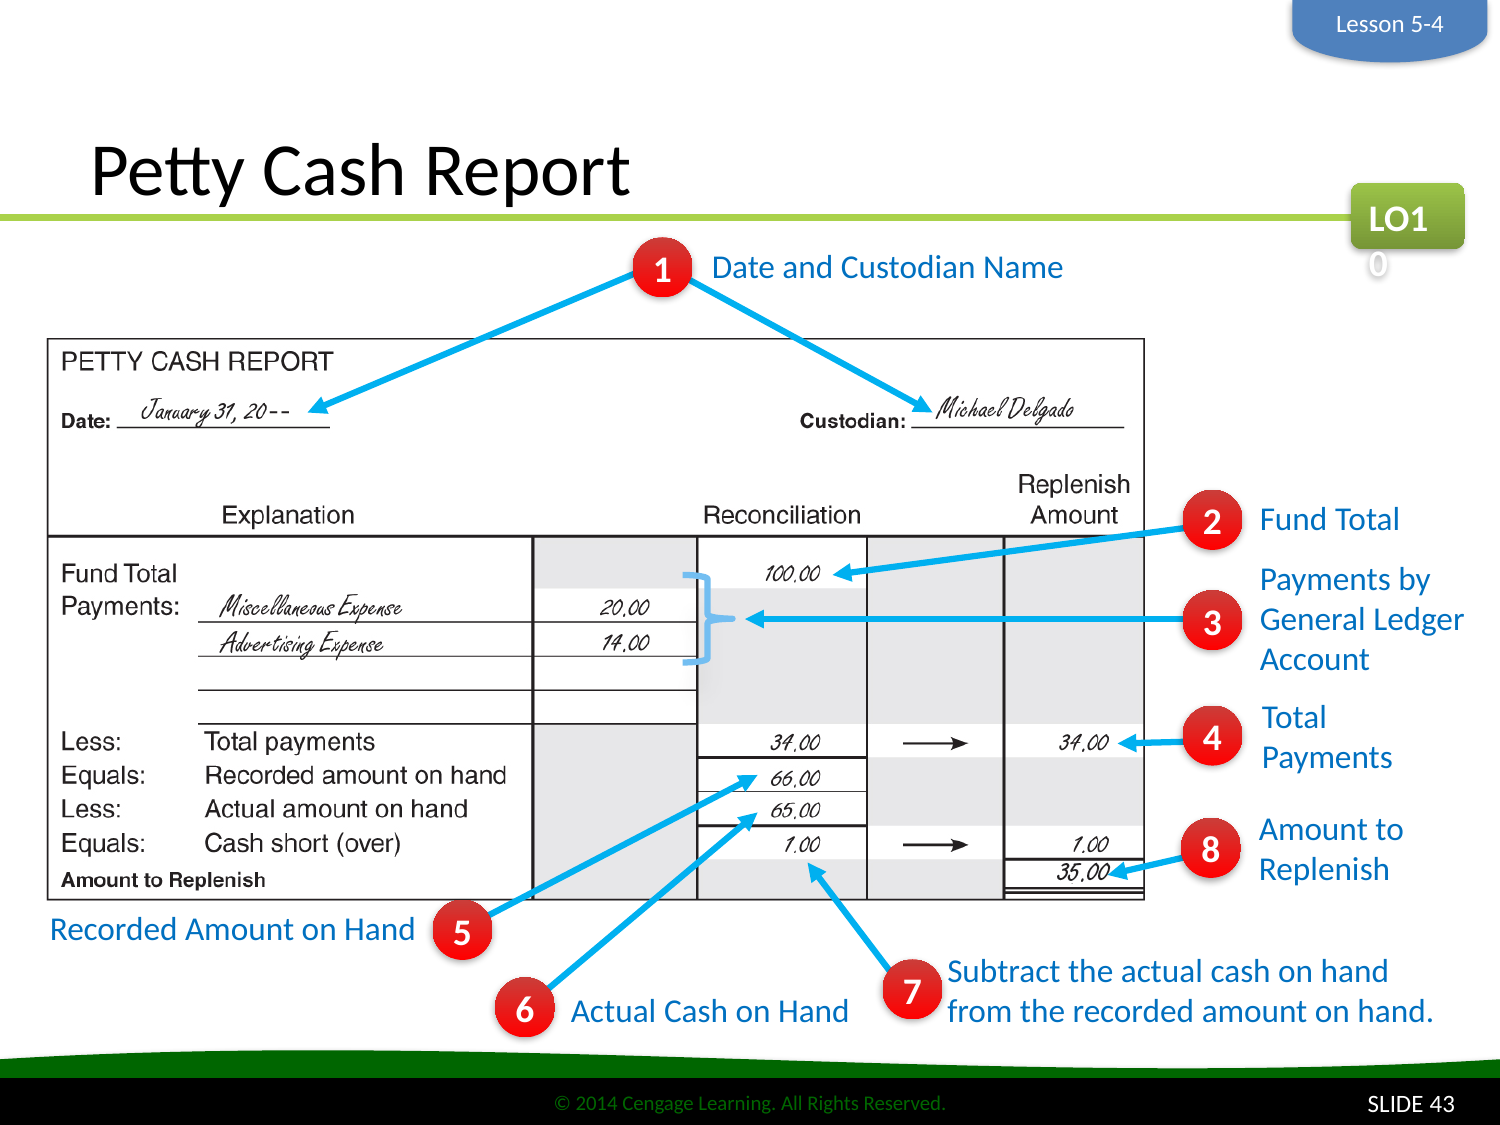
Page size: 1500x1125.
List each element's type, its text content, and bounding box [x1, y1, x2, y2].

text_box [32, 774, 758, 961]
slide_number SLIDE 43 [1170, 1080, 1470, 1125]
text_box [1107, 799, 1421, 897]
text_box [911, 862, 1458, 1038]
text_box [832, 489, 1421, 548]
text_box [307, 237, 1082, 413]
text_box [1117, 696, 1410, 784]
picture [44, 337, 1146, 884]
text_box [494, 812, 908, 1038]
text_box Lesson 5-4 [1321, 0, 1459, 45]
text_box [682, 549, 1500, 687]
text_box [1292, 0, 1488, 63]
title Petty Cash Report [75, 29, 1350, 218]
text_box LO10 [1350, 183, 1465, 250]
